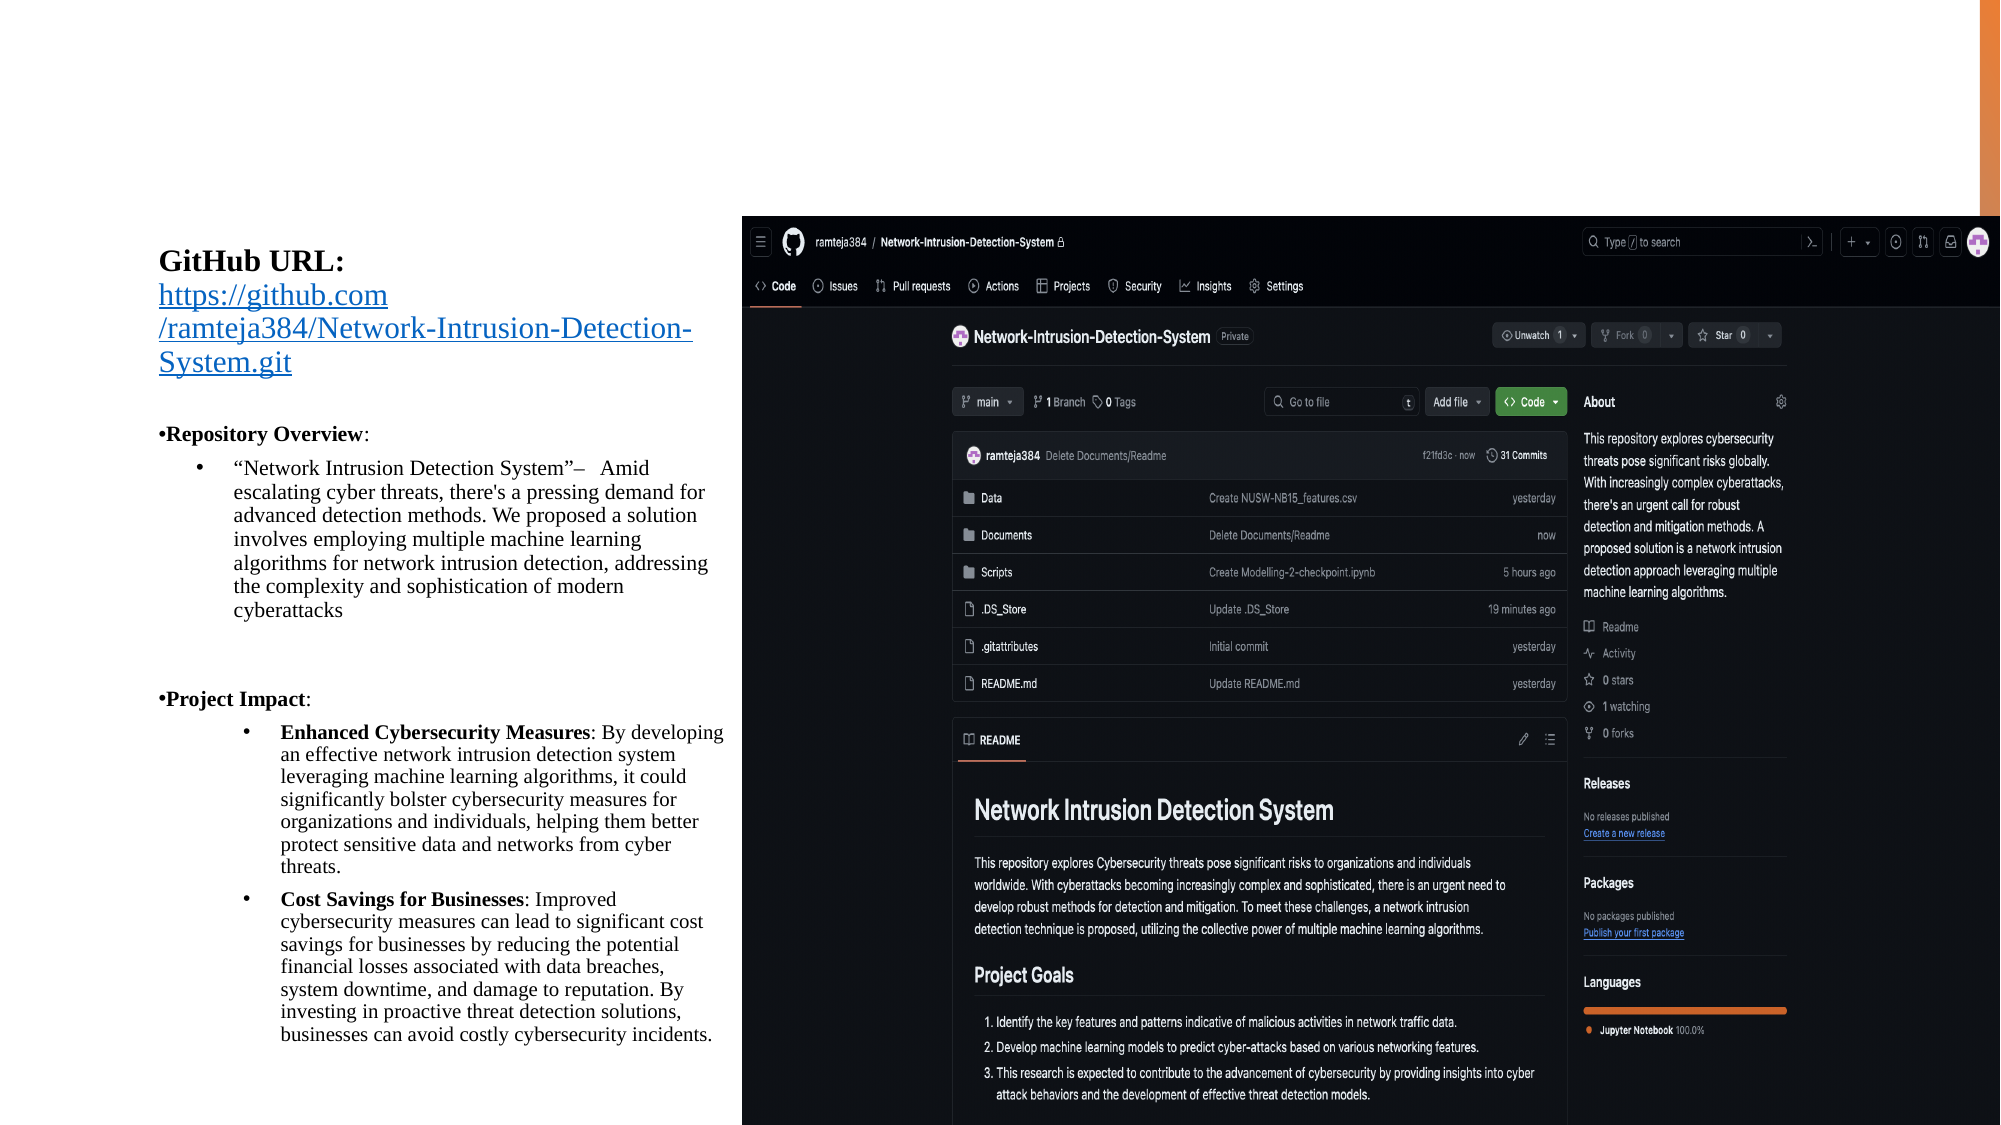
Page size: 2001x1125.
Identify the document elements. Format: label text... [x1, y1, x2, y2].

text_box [1979, 0, 2000, 216]
list Repository Overview: “Network Intrusion Detection System”– Amid escalating cyber threats, there's a pressing demand for advanced detection methods. We proposed a solution involves employing multiple machine learning algorithms for network intrusion detection, addressing the complexity and sophistication of modern cyberattacks Project Impact: Enhanced Cybersecurity Measures: By developing an effective network intrusion detection system leveraging machine learning algorithms, it could significantly bolster cybersecurity measures for organizations and individuals, helping them better protect sensitive data and networks from cyber threats. Cost Savings for Businesses: Improved cybersecurity measures can lead to significant cost savings for businesses by reducing the potential financial losses associated with data breaches, system downtime, and damage to reputation. By investing in proactive threat detection solutions, businesses can avoid costly cybersecurity incidents. [143, 415, 742, 1076]
title GitHub URL: https://github.com/ramteja384/Network-Intrusion-Detection-System.git [143, 121, 711, 387]
picture [742, 216, 2000, 1125]
